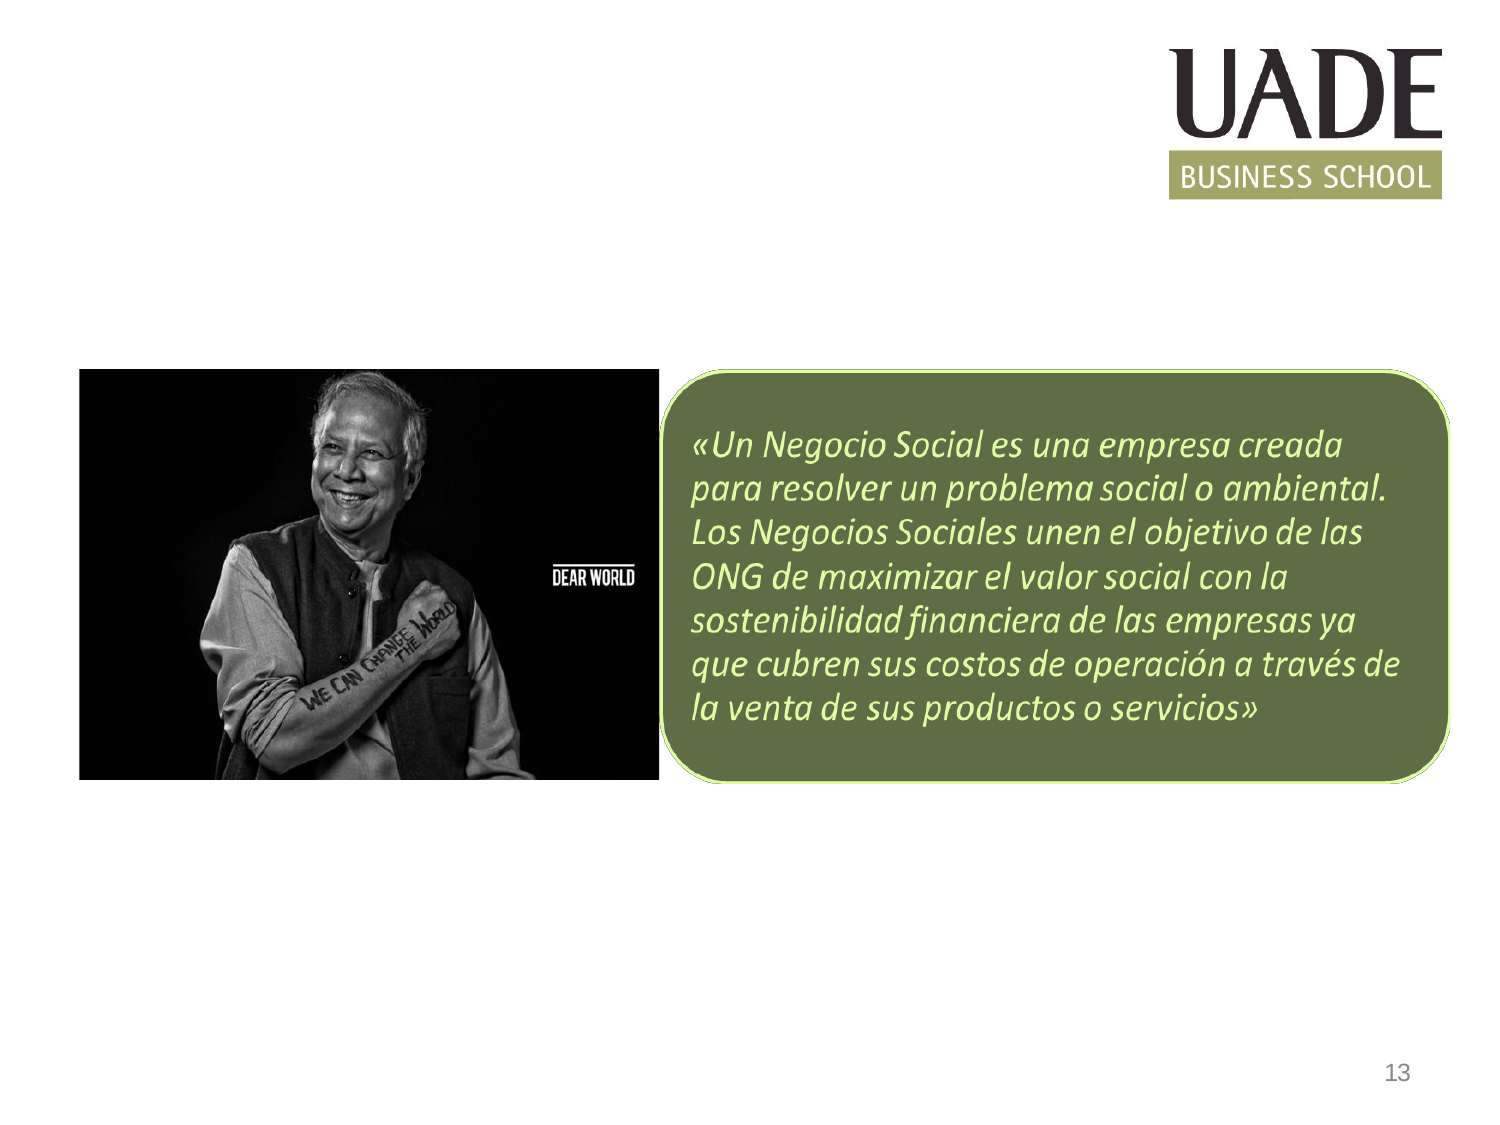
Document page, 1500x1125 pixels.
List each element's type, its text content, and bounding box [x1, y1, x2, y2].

picture [1163, 42, 1448, 202]
text_box [79, 369, 659, 780]
text_box [659, 369, 1451, 784]
text_box 13 [1382, 1054, 1413, 1087]
